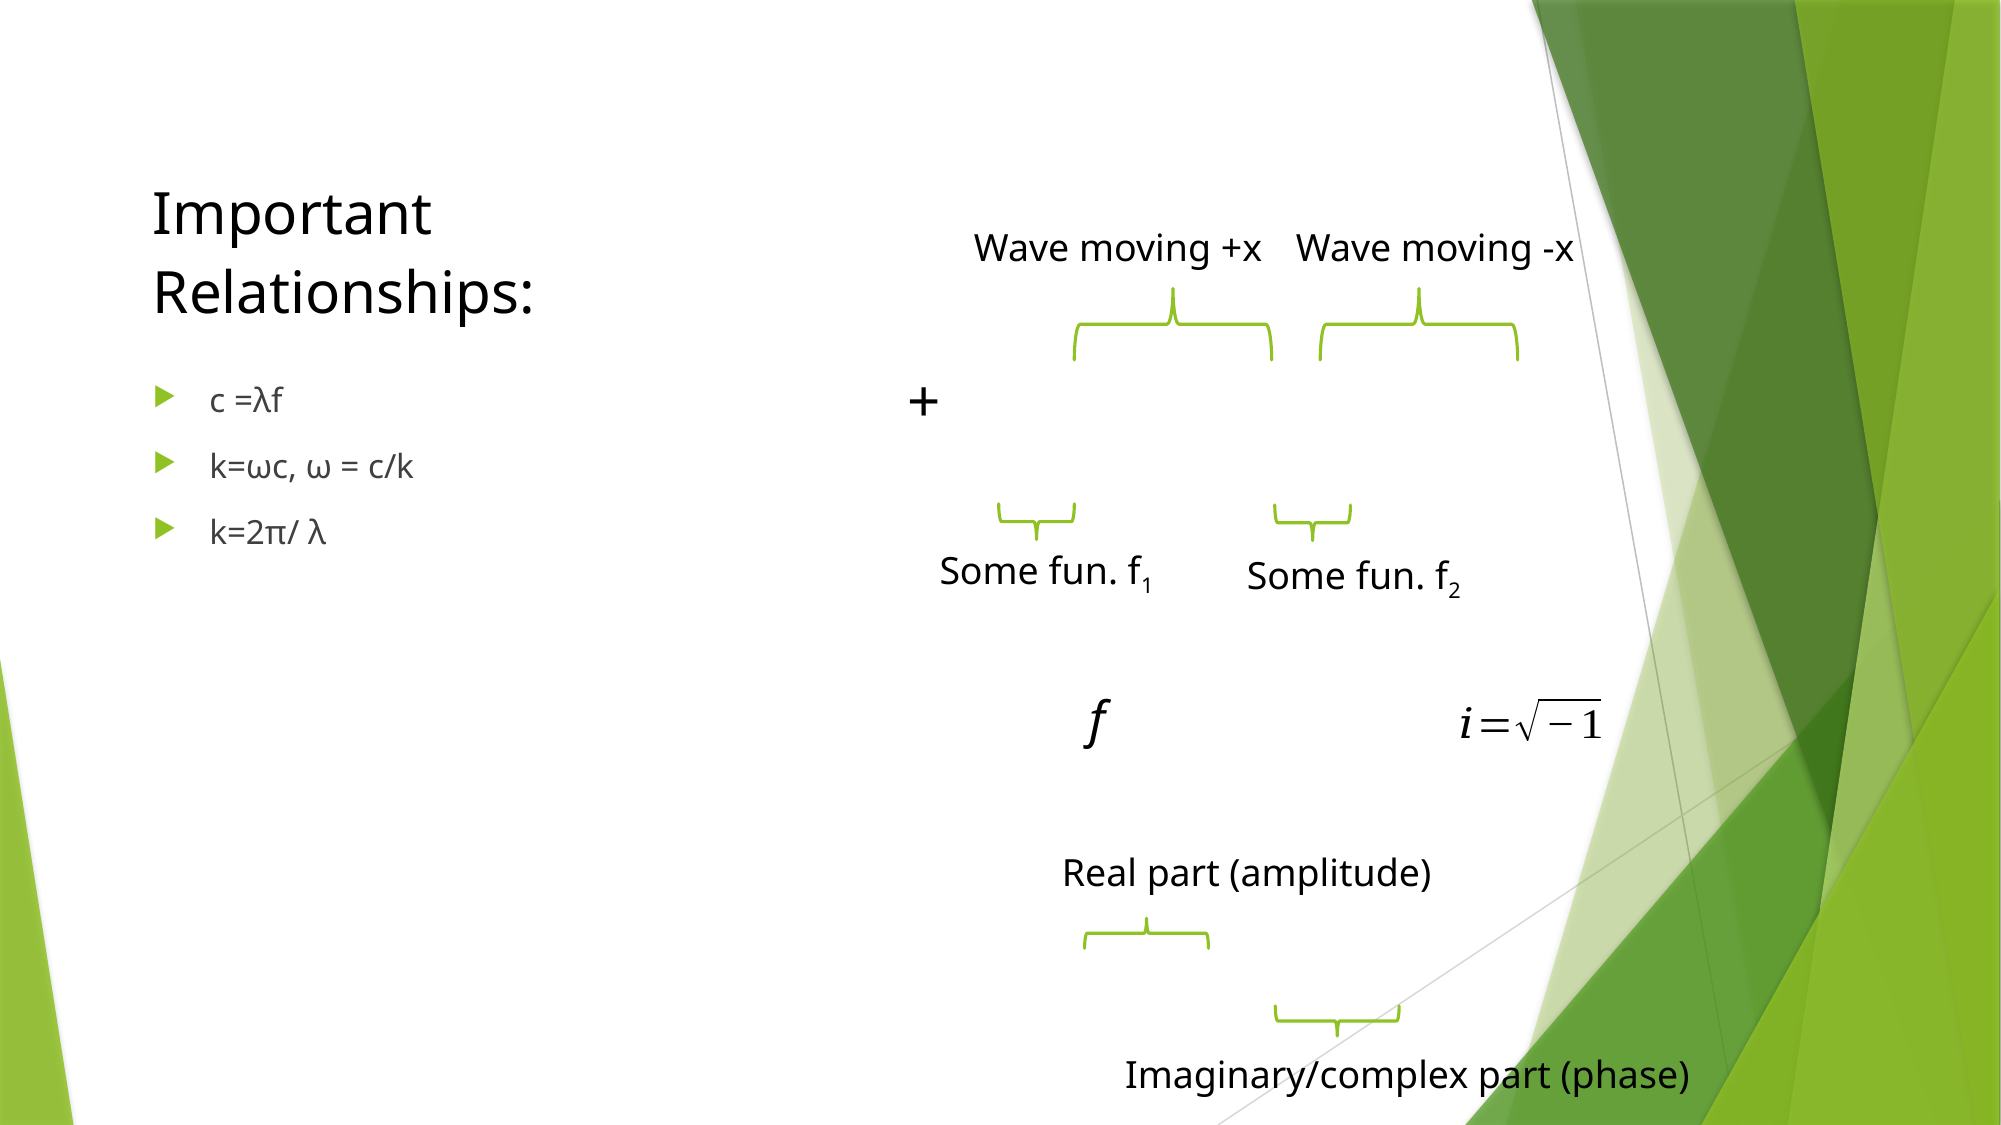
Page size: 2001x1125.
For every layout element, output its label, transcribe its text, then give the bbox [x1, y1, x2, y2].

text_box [927, 841, 1691, 1106]
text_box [907, 215, 1587, 606]
title Important Relationships: [138, 160, 698, 342]
list c =λf k=ωc, ω = c/k k=2π/ λ [138, 369, 698, 954]
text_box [889, 686, 1604, 751]
